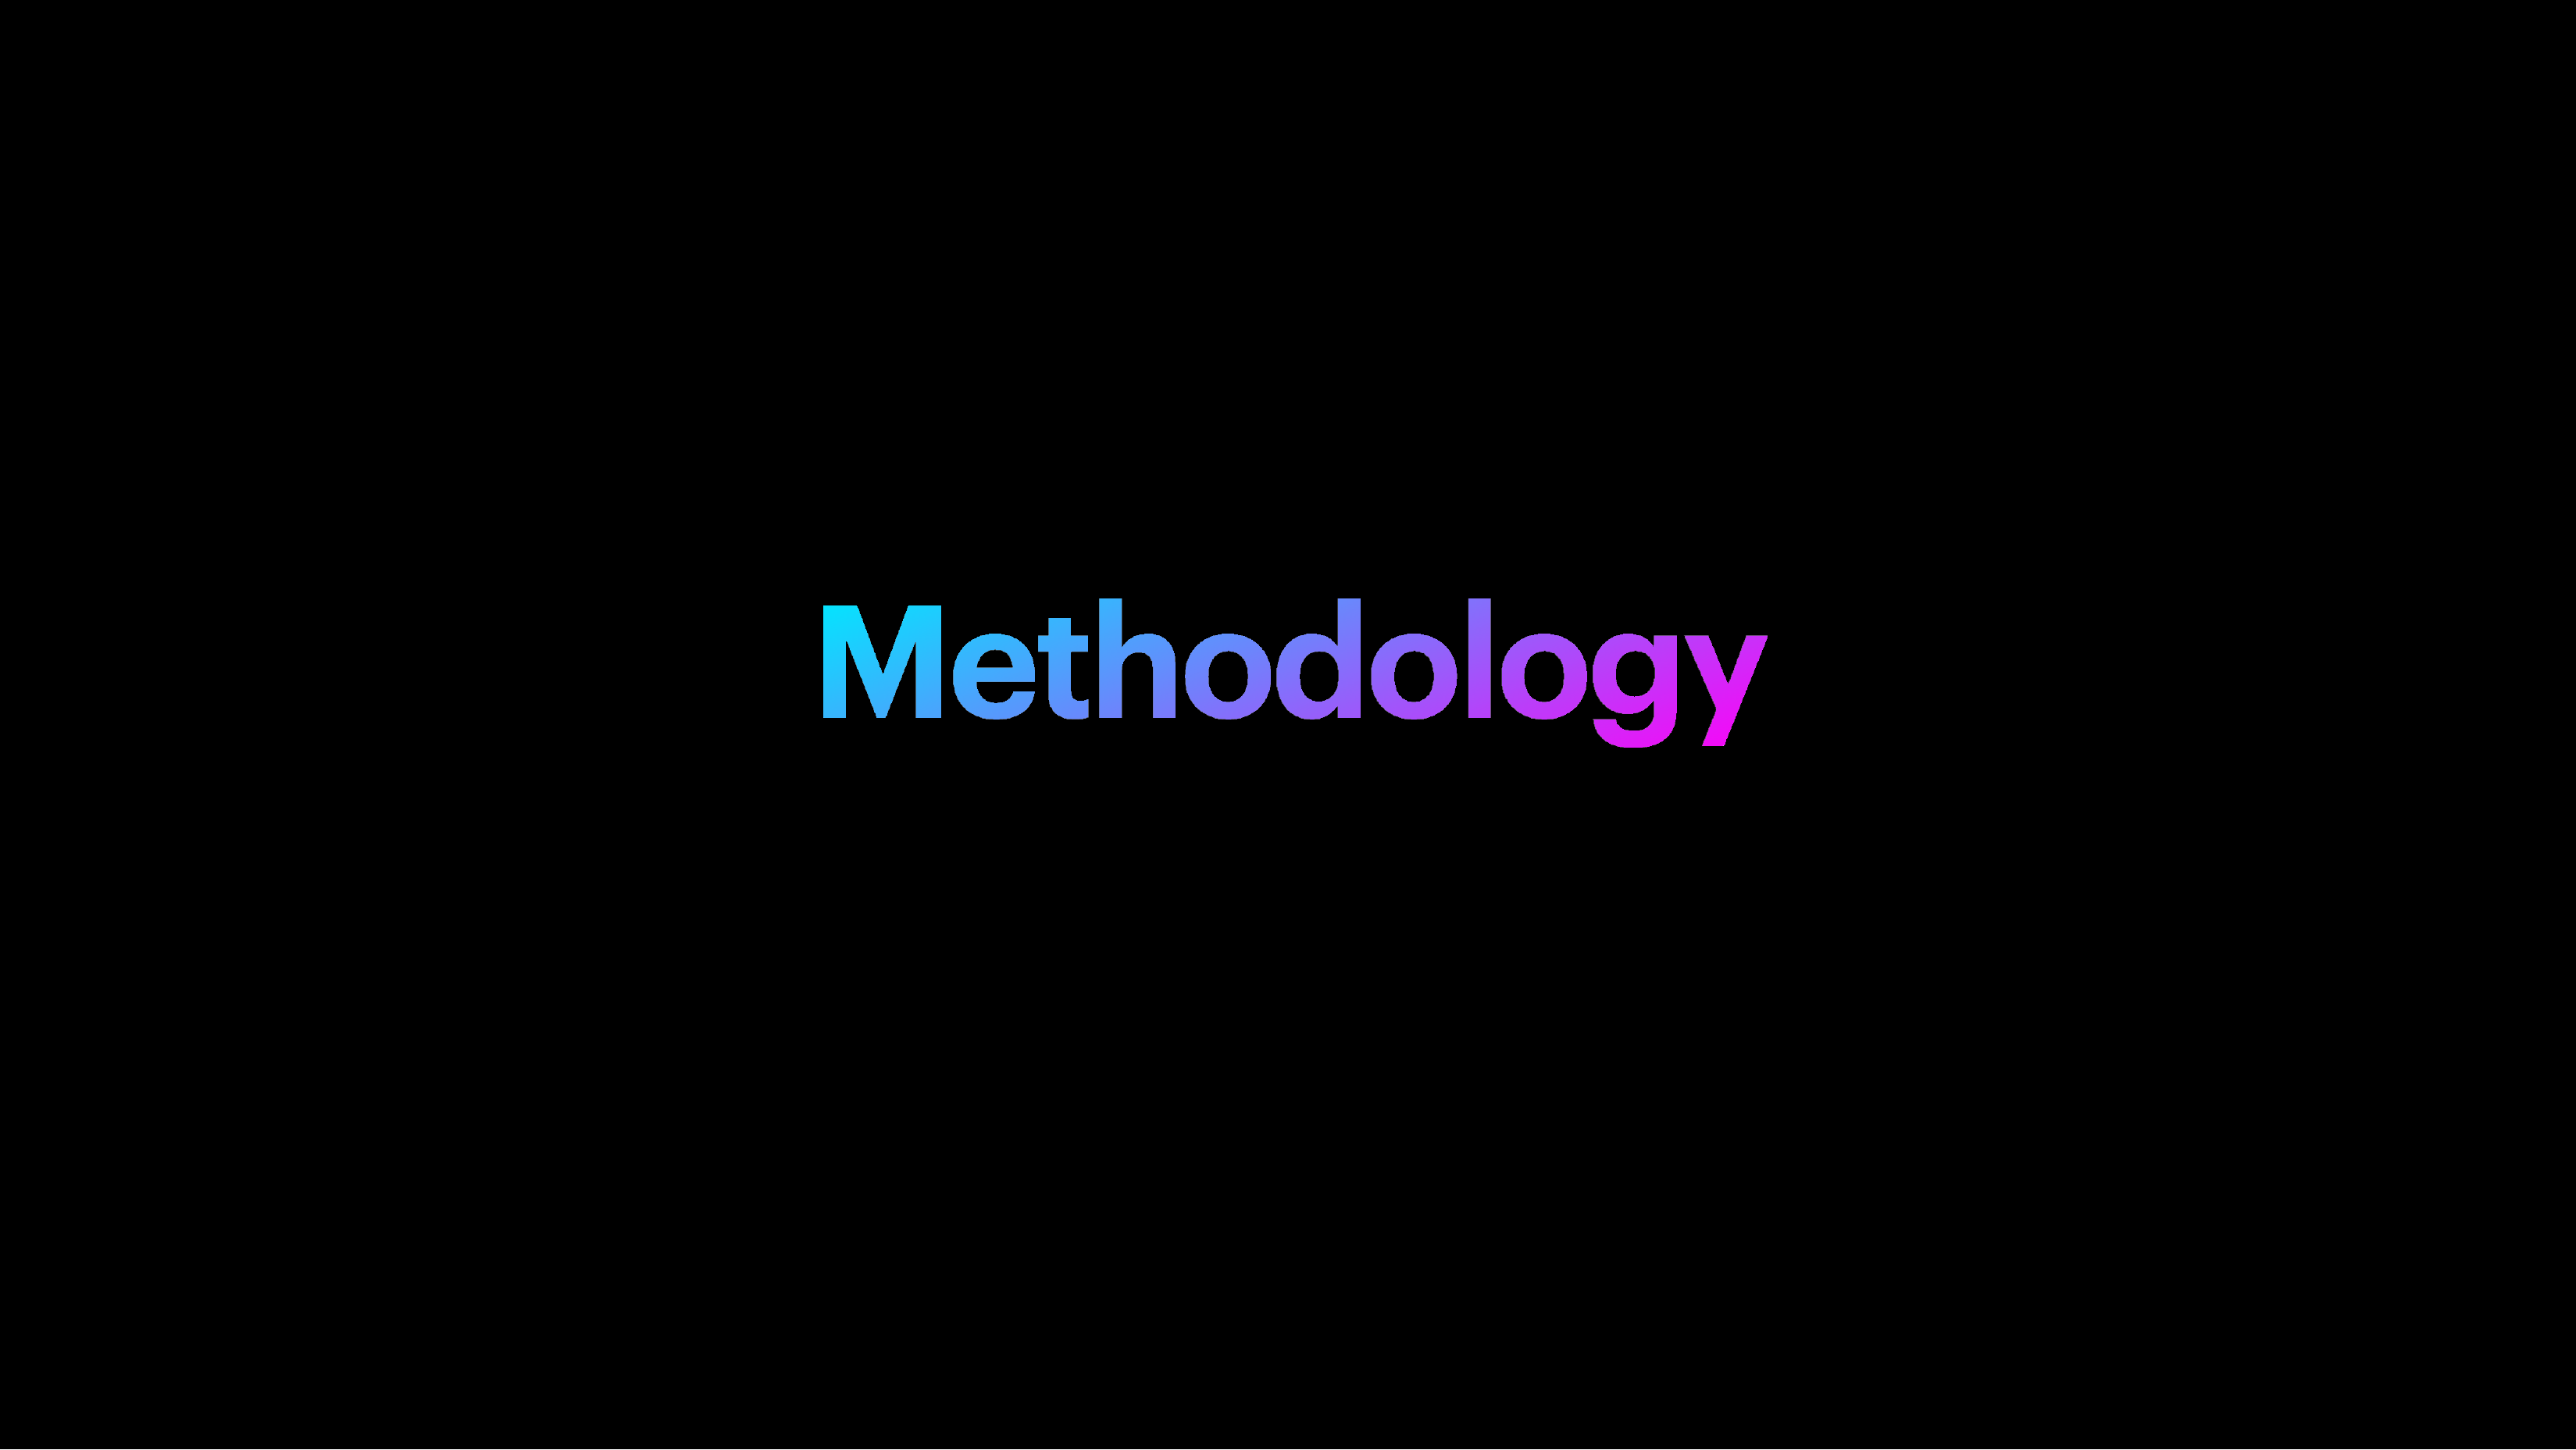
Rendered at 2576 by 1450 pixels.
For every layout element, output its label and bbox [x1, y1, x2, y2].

picture [823, 598, 1768, 748]
